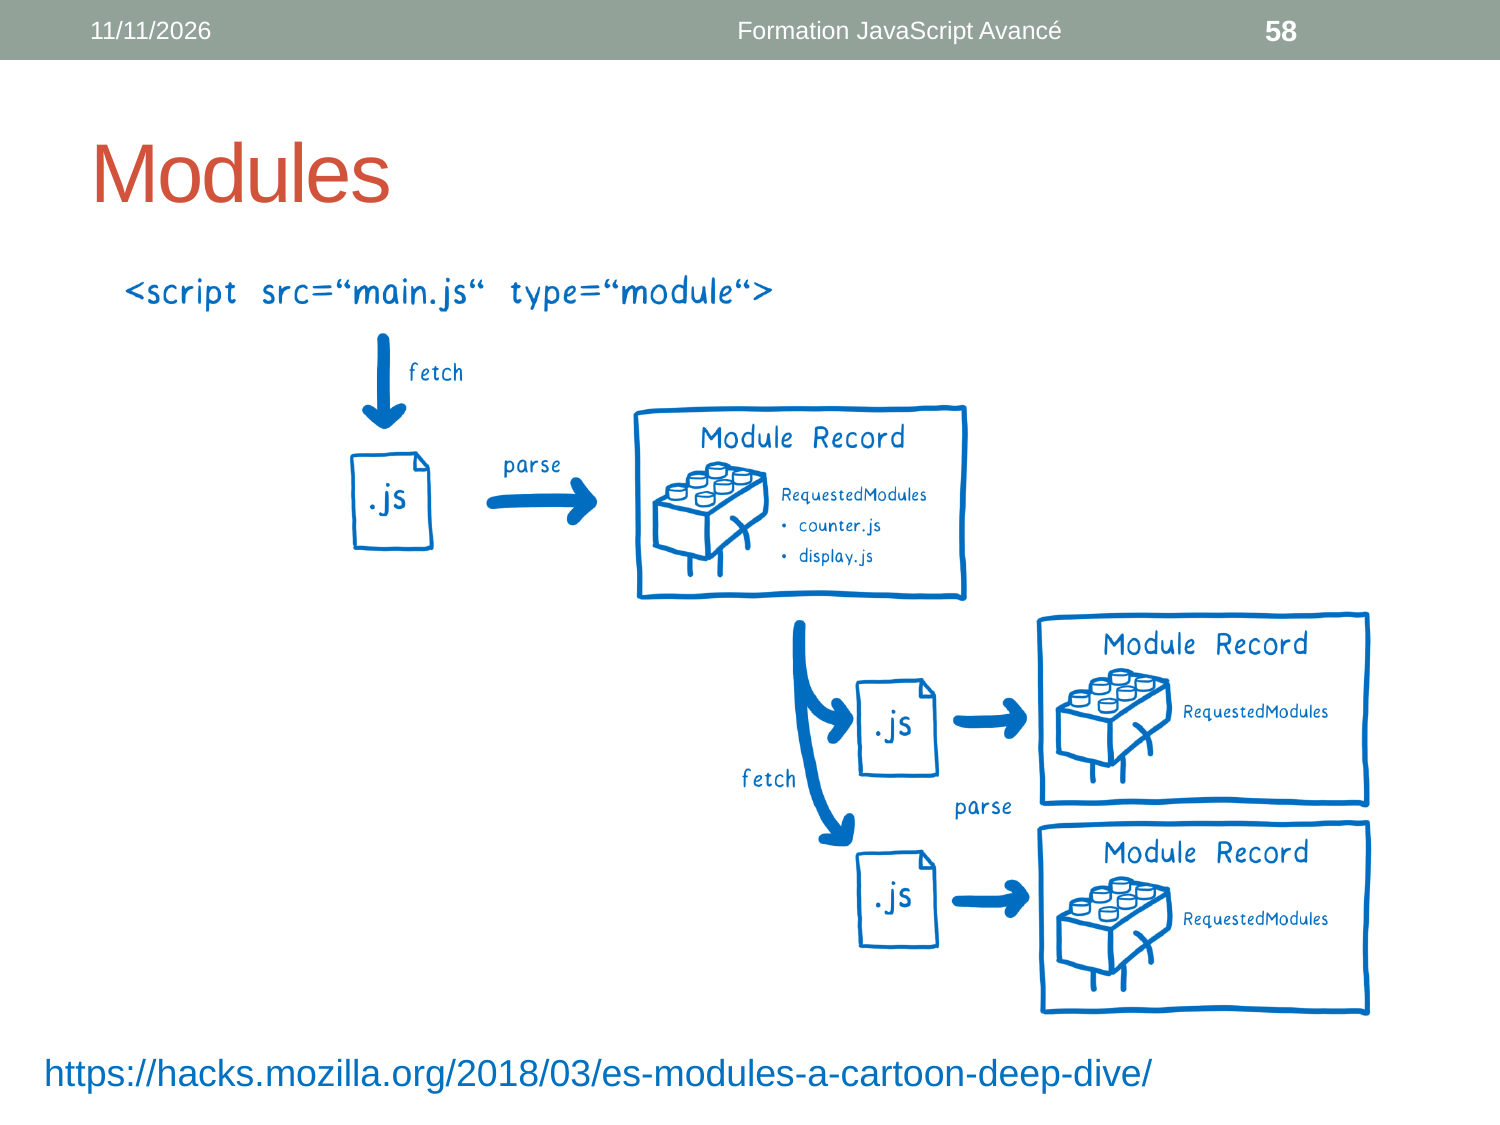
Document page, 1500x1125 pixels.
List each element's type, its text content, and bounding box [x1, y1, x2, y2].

title Modules [75, 87, 1425, 250]
slide_number 58 [1250, 3, 1425, 57]
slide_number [75, 3, 550, 57]
text_box https://hacks.mozilla.org/2018/03/es-modules-a-cartoon-deep-dive/ [29, 1041, 1187, 1102]
footer Formation JavaScript Avancé [562, 3, 1238, 57]
picture [123, 266, 1376, 1024]
